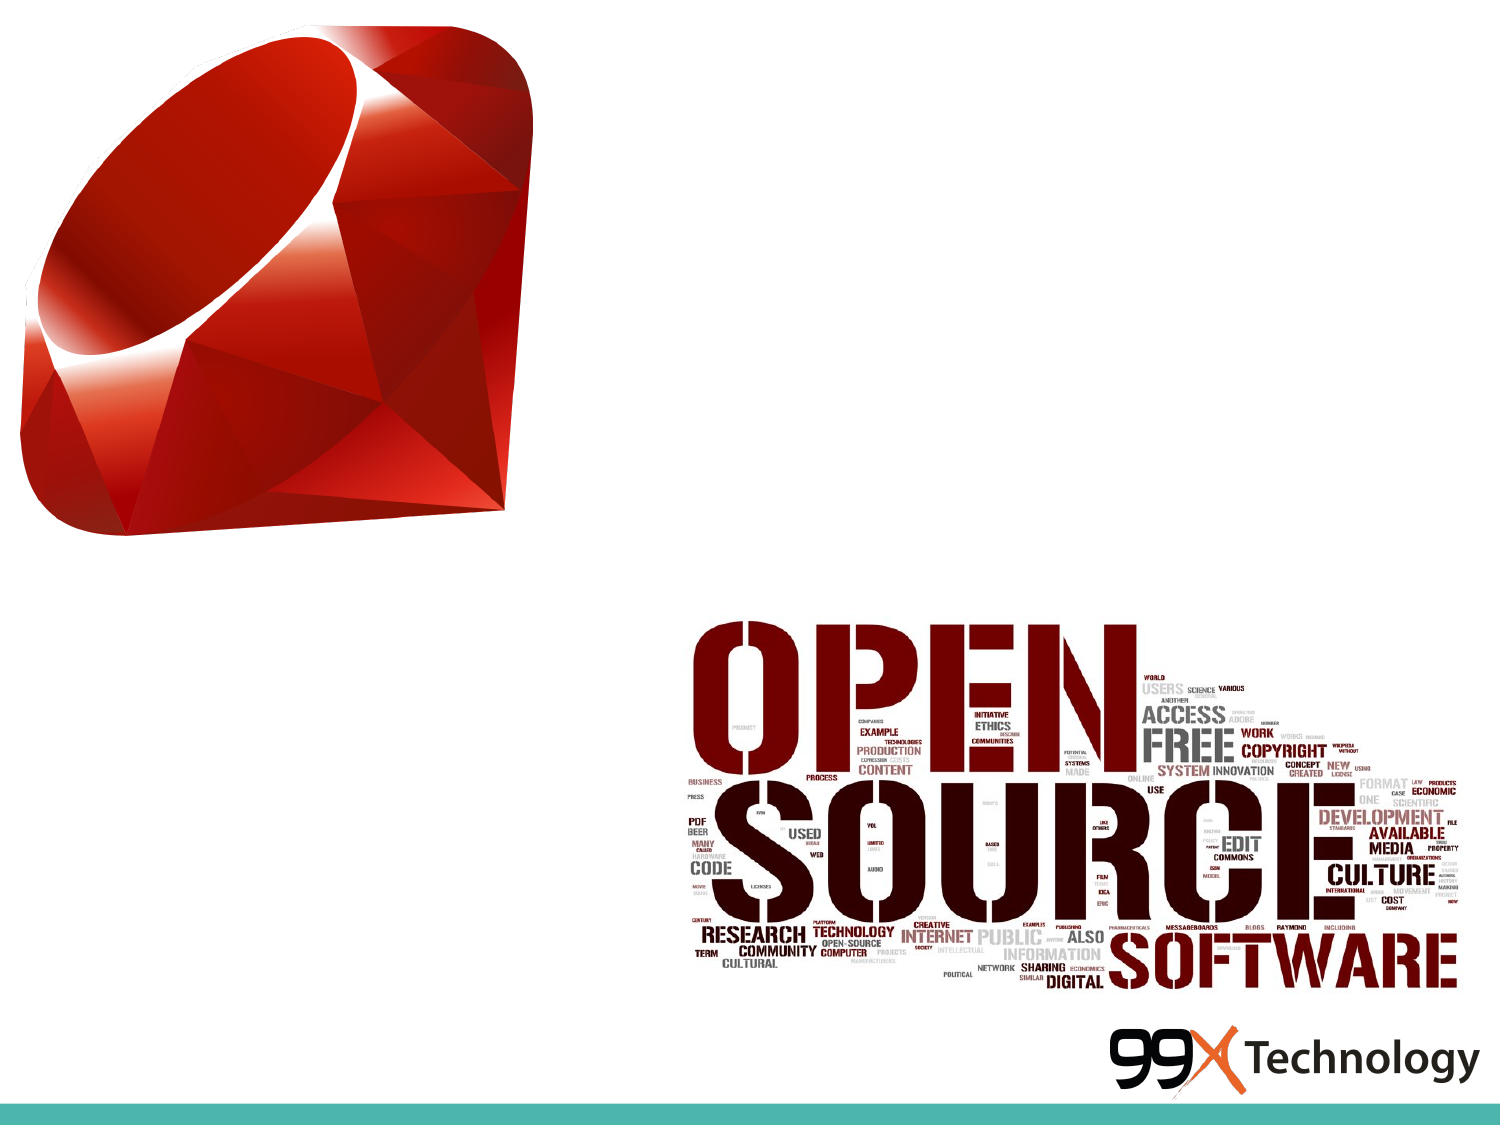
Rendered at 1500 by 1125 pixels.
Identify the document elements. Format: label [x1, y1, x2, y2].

picture [20, 23, 533, 537]
picture [670, 602, 1476, 1012]
picture [1110, 1025, 1480, 1101]
